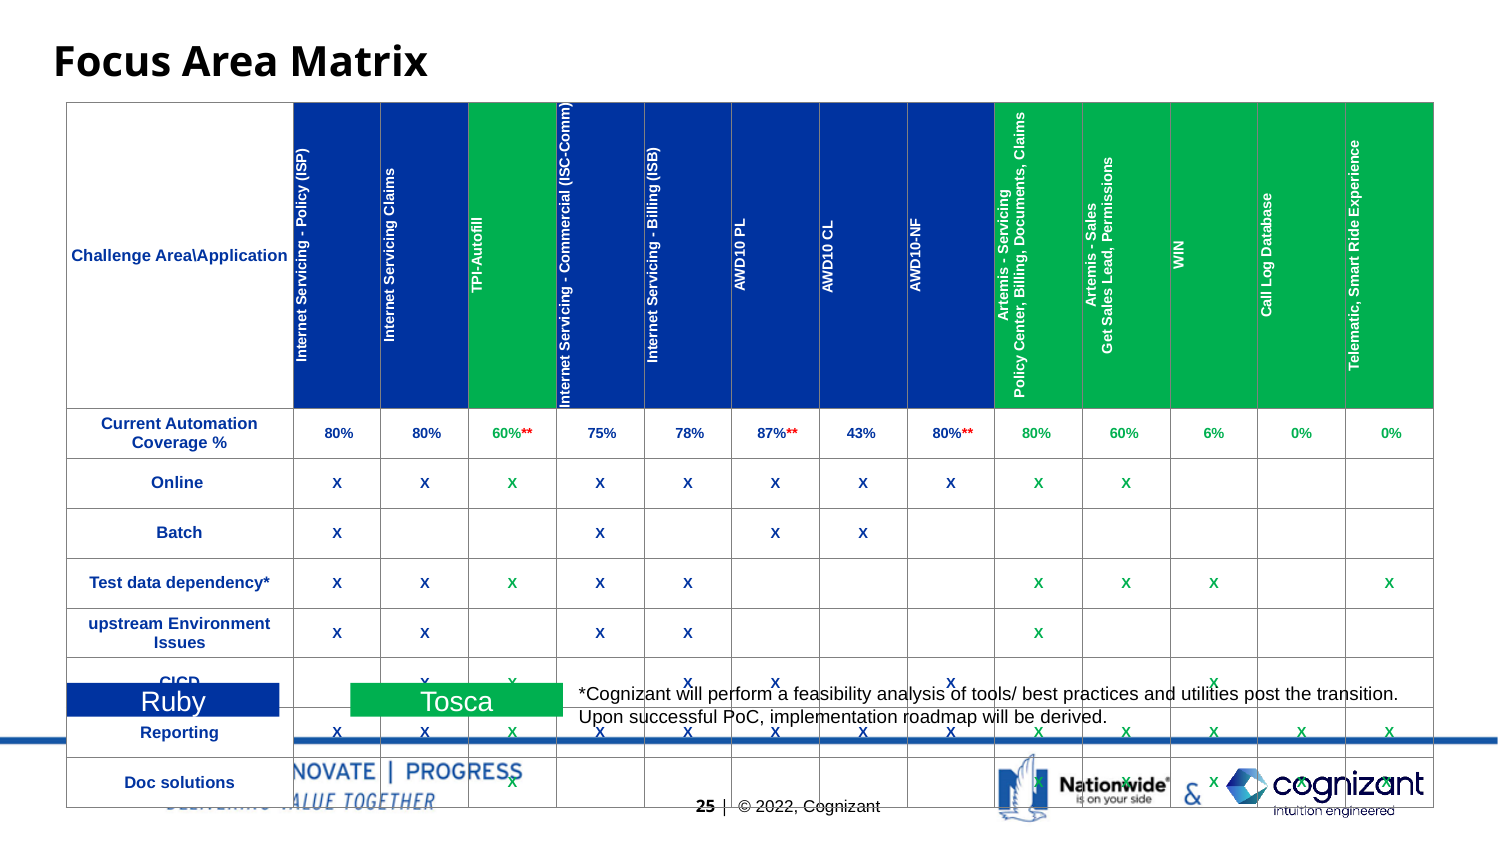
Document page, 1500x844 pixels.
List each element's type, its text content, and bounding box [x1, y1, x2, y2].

table_cell [1346, 658, 1433, 682]
table_cell [1171, 509, 1257, 558]
table_cell X [908, 459, 994, 508]
table_cell [908, 509, 994, 558]
table_cell X [645, 728, 731, 757]
table_header AWD10 CL [820, 127, 907, 408]
table_cell X [469, 559, 556, 608]
table_cell X [294, 509, 380, 558]
table_cell X [732, 658, 819, 682]
table_cell X [1171, 758, 1257, 807]
table_cell X [645, 609, 731, 657]
table_cell X [732, 728, 819, 757]
table_cell CICD [67, 658, 293, 707]
table_cell X [1346, 559, 1433, 608]
table_cell X [1258, 758, 1345, 807]
table_cell X [294, 609, 380, 657]
table_cell 80% [381, 409, 468, 458]
table_header Internet Servicing - Policy (ISP) [294, 127, 380, 408]
table_cell X [294, 708, 380, 757]
table_cell 60%** [469, 409, 556, 458]
table_cell 6% [1171, 409, 1257, 458]
table_cell 80% [995, 409, 1082, 458]
table_cell X [908, 658, 994, 682]
table_cell X [645, 459, 731, 508]
table_cell X [1083, 758, 1170, 807]
table_header Internet Servicing - Billing (ISB) [645, 127, 731, 408]
table_cell X [820, 728, 907, 757]
table_cell X [469, 717, 556, 757]
table_cell X [995, 459, 1082, 508]
table_cell 0% [1346, 409, 1433, 458]
table_cell upstream Environment Issues [67, 609, 293, 657]
table_cell [1083, 609, 1170, 657]
table_cell X [732, 459, 819, 508]
table_cell [469, 509, 556, 558]
table_cell [732, 609, 819, 657]
table_cell 87%** [732, 409, 819, 458]
table_cell [820, 559, 907, 608]
table_cell [294, 658, 380, 707]
table_cell 0% [1258, 409, 1345, 458]
table_cell X [995, 609, 1082, 657]
table_cell Test data dependency* [67, 559, 293, 608]
table_cell [1258, 459, 1345, 508]
table_cell [995, 509, 1082, 558]
table_cell [1346, 459, 1433, 508]
table_header Artemis - Servicing Policy Center, Billing, Documents, Claims [995, 127, 1082, 408]
table_header Internet Servicing - Commercial (ISC-Comm) [557, 127, 644, 408]
table_cell X [645, 658, 731, 682]
table_cell [1083, 658, 1170, 682]
table_header Challenge Area\Application [67, 127, 293, 408]
table_cell [1258, 658, 1345, 682]
text_box *Cognizant will perform a feasibility analysis of tools/ best practices and utilities post the transition. Upon successful PoC, implementation roadmap will be derived. [578, 682, 1443, 728]
table_cell [820, 658, 907, 682]
table_cell [557, 758, 644, 807]
table_cell X [1346, 758, 1433, 807]
table_cell X [469, 758, 556, 807]
table_cell X [995, 559, 1082, 608]
table_cell [820, 609, 907, 657]
table_cell X [1171, 728, 1257, 757]
table_cell 43% [820, 409, 907, 458]
table_cell X [381, 559, 468, 608]
table_cell [908, 559, 994, 608]
table_cell [1346, 609, 1433, 657]
table_header Internet Servicing Claims [381, 127, 468, 408]
table_cell [469, 609, 556, 657]
table_cell X [820, 509, 907, 558]
table_cell [908, 609, 994, 657]
table_cell X [557, 708, 644, 757]
table_cell X [1346, 728, 1433, 757]
table_cell [557, 658, 644, 707]
table_cell [1171, 459, 1257, 508]
table_header WIN [1171, 127, 1257, 408]
table_cell [820, 758, 907, 807]
table_cell [1171, 609, 1257, 657]
table_cell [908, 758, 994, 807]
table_cell [732, 559, 819, 608]
table_cell [1258, 609, 1345, 657]
table_cell X [645, 559, 731, 608]
table_cell X [1083, 559, 1170, 608]
table_cell X [1083, 728, 1170, 757]
table_cell [294, 758, 380, 807]
table_cell X [381, 459, 468, 508]
table_cell Current Automation Coverage % [67, 409, 293, 458]
table_cell [645, 758, 731, 807]
table_cell X [908, 728, 994, 757]
table_cell X [294, 559, 380, 608]
table_cell [1258, 559, 1345, 608]
table_cell Reporting [67, 708, 293, 757]
table_cell X [294, 459, 380, 508]
table_cell X [469, 658, 556, 682]
table_cell [995, 658, 1082, 682]
table_cell X [1171, 658, 1257, 682]
table_cell Online [67, 459, 293, 508]
table_cell X [1171, 559, 1257, 608]
table_cell X [381, 717, 468, 757]
picture [0, 16, 1500, 833]
table_cell Batch [67, 509, 293, 558]
table_header TPI-Autofill [469, 127, 556, 408]
table_cell 75% [557, 409, 644, 458]
table_cell 80% [294, 409, 380, 458]
table_cell [645, 509, 731, 558]
table_header Call Log Database [1258, 127, 1345, 408]
table_cell X [995, 728, 1082, 757]
table_cell [1083, 509, 1170, 558]
table_cell [1346, 509, 1433, 558]
table_cell X [381, 658, 468, 682]
table_cell X [1258, 728, 1345, 757]
title Focus Area Matrix [52, 38, 1477, 127]
table_cell X [557, 509, 644, 558]
table_cell X [557, 559, 644, 608]
table_cell [1258, 509, 1345, 558]
table_cell [381, 758, 468, 807]
table_cell 78% [645, 409, 731, 458]
table_cell X [820, 459, 907, 508]
table_cell X [469, 459, 556, 508]
text_box Ruby [67, 682, 280, 717]
table_cell 60% [1083, 409, 1170, 458]
table_cell X [381, 609, 468, 657]
table_header Telematic, Smart Ride Experience [1346, 127, 1433, 408]
text_box Tosca [350, 682, 563, 717]
table_cell [381, 509, 468, 558]
table_cell X [732, 509, 819, 558]
table_header AWD10 PL [732, 127, 819, 408]
table_cell [732, 758, 819, 807]
table_cell X [557, 459, 644, 508]
table_cell 80%** [908, 409, 994, 458]
table_cell X [995, 758, 1082, 807]
table_header AWD10-NF [908, 127, 994, 408]
table_cell X [1083, 459, 1170, 508]
table_header Artemis - Sales Get Sales Lead, Permissions [1083, 127, 1170, 408]
table_cell X [557, 609, 644, 657]
table_cell Doc solutions [67, 758, 293, 807]
